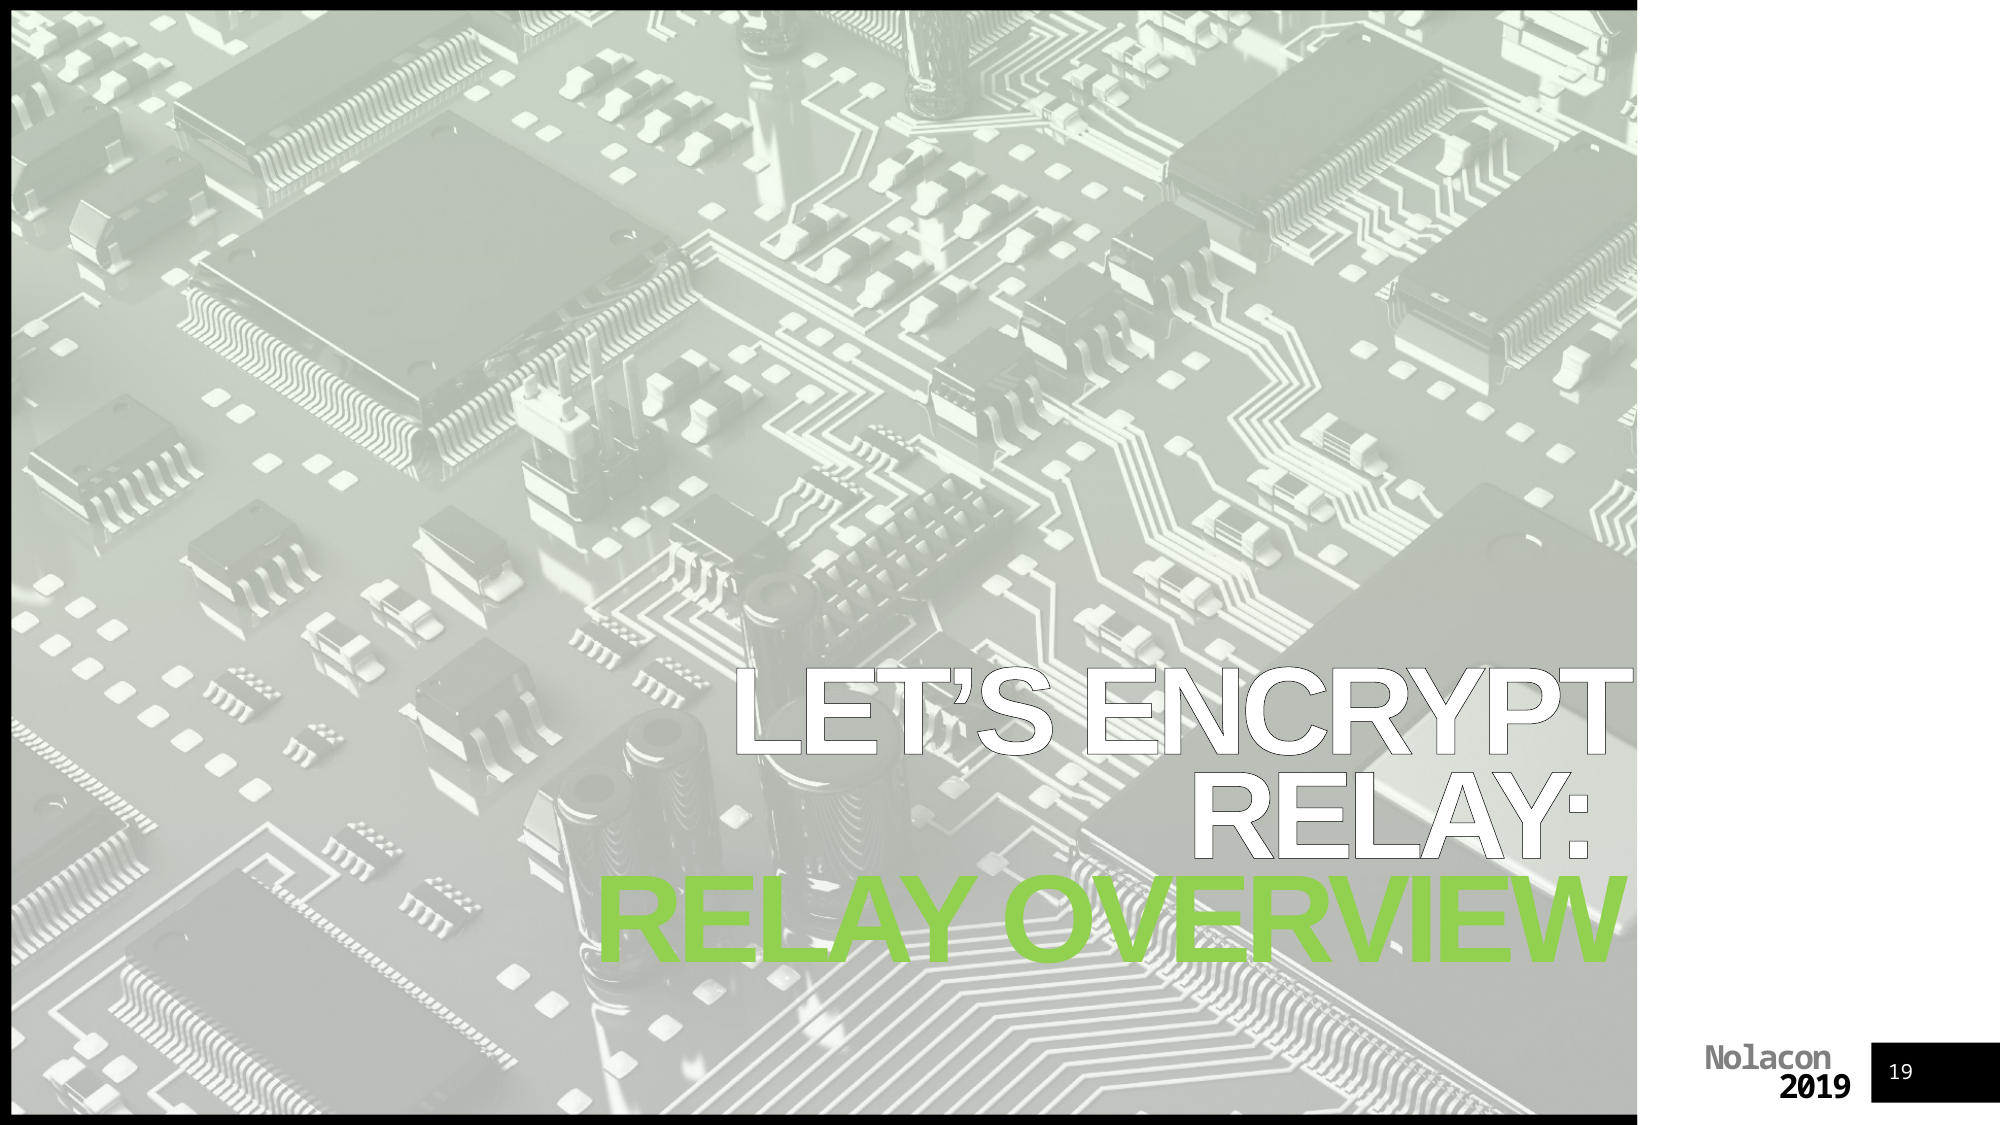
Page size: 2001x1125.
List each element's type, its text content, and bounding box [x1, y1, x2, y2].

picture [12, 11, 1638, 1114]
slide_number 19 [1877, 1050, 1924, 1096]
title Let’s Encrypt Relay: Relay Overview [512, 712, 1628, 988]
